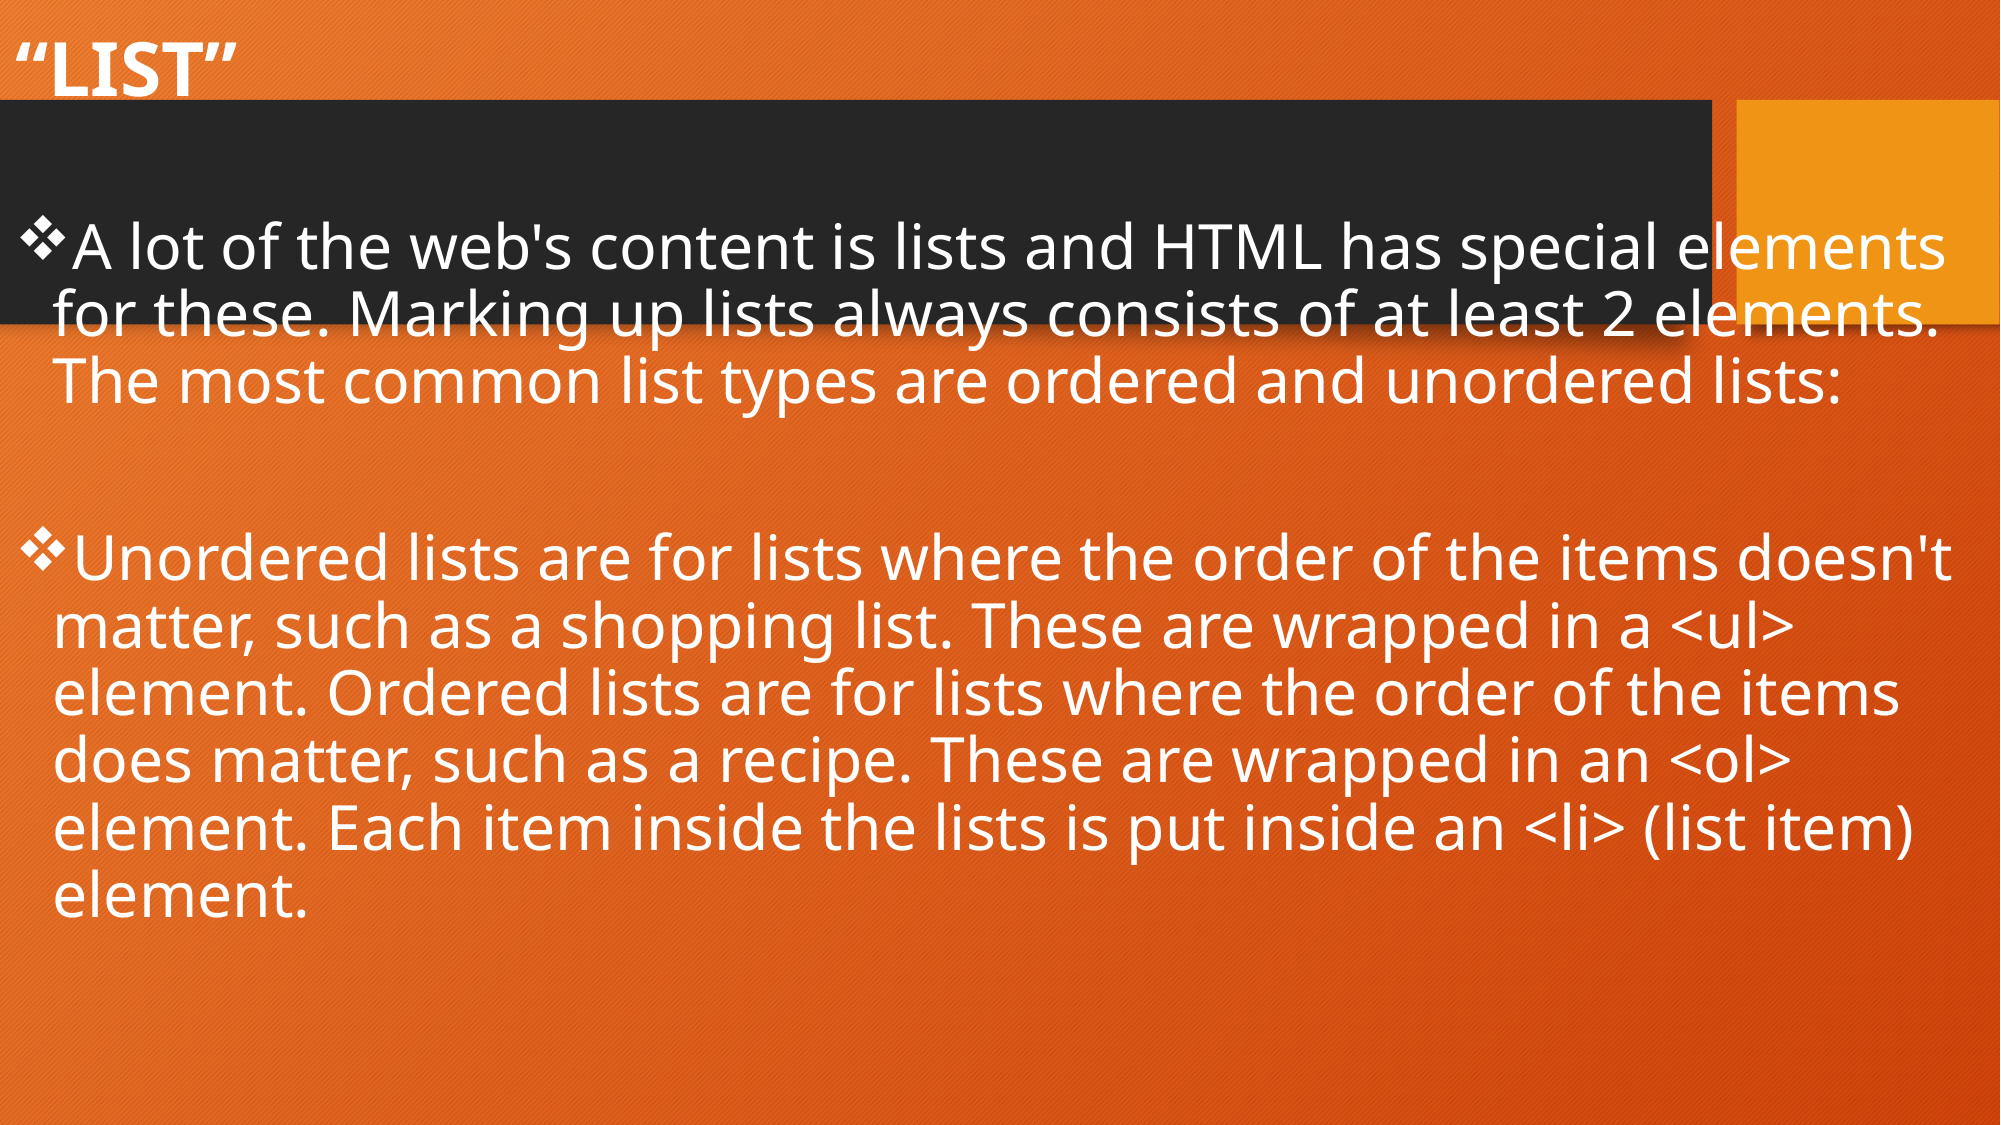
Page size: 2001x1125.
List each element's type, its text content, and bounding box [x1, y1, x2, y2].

title “LIST” [0, 0, 1595, 111]
list A lot of the web's content is lists and HTML has special elements for these. Marking up lists always consists of at least 2 elements. The most common list types are ordered and unordered lists: Unordered lists are for lists where the order of the items doesn't matter, such as a shopping list. These are wrapped in a <ul> element. Ordered lists are for lists where the order of the items does matter, such as a recipe. These are wrapped in an <ol> element. Each item inside the lists is put inside an <li> (list item) element. [0, 111, 2000, 1103]
